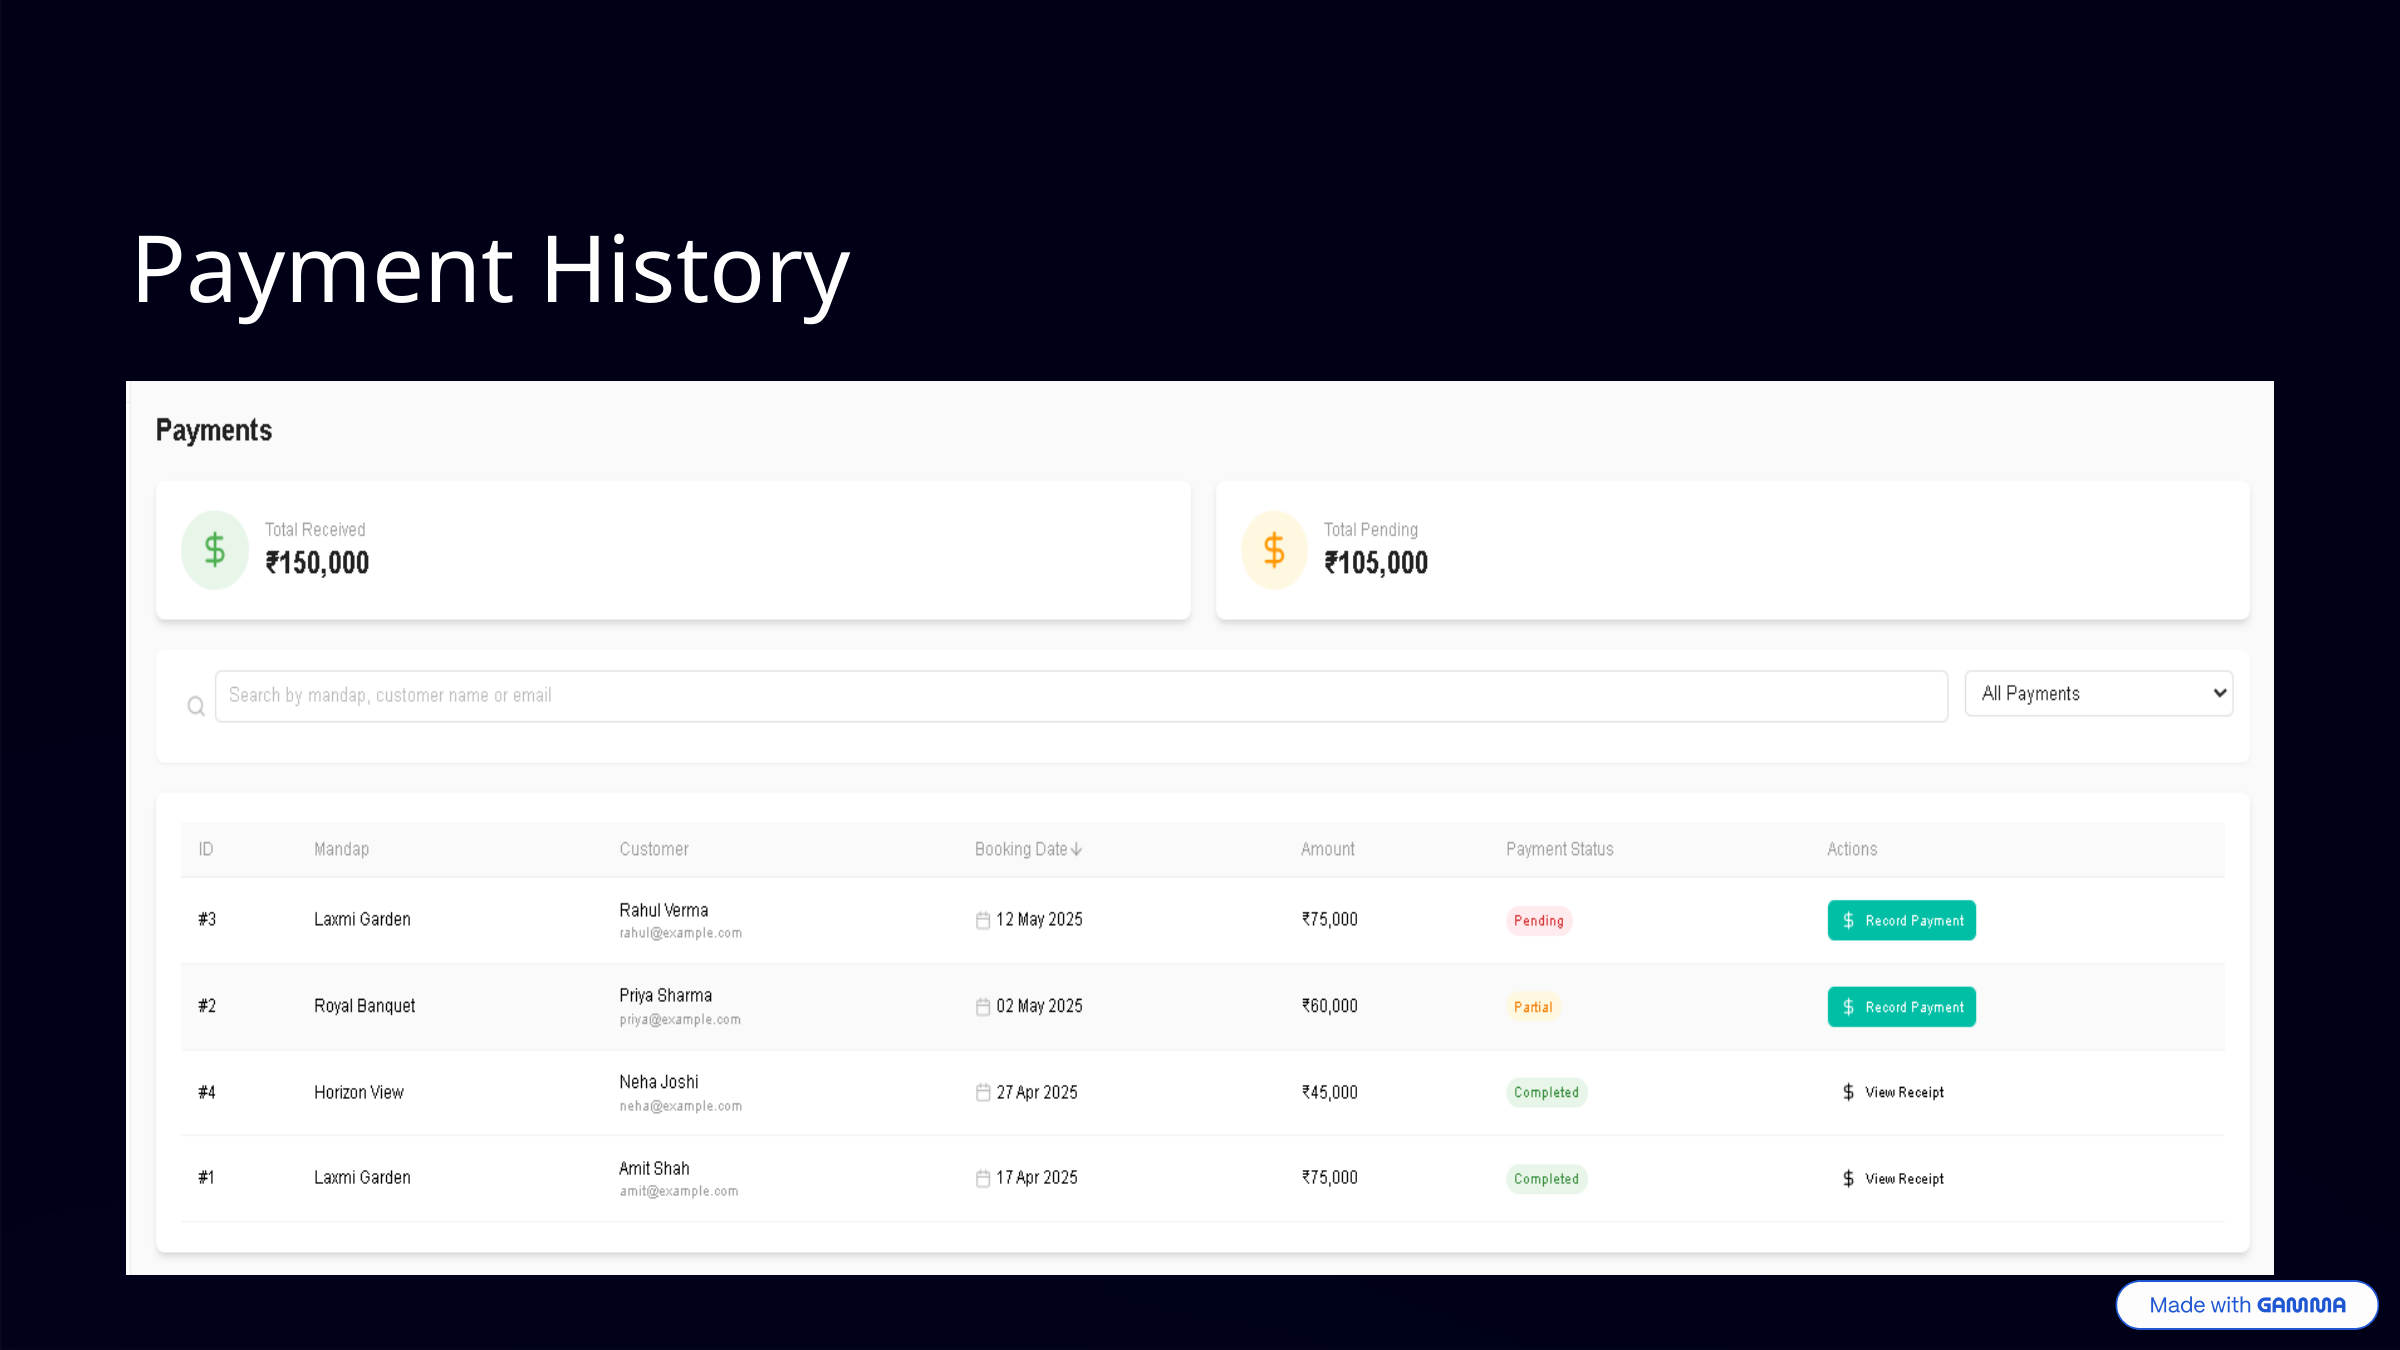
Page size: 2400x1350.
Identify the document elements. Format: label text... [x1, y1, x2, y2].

text_box Payment History [130, 205, 1061, 322]
picture [126, 381, 2389, 1339]
